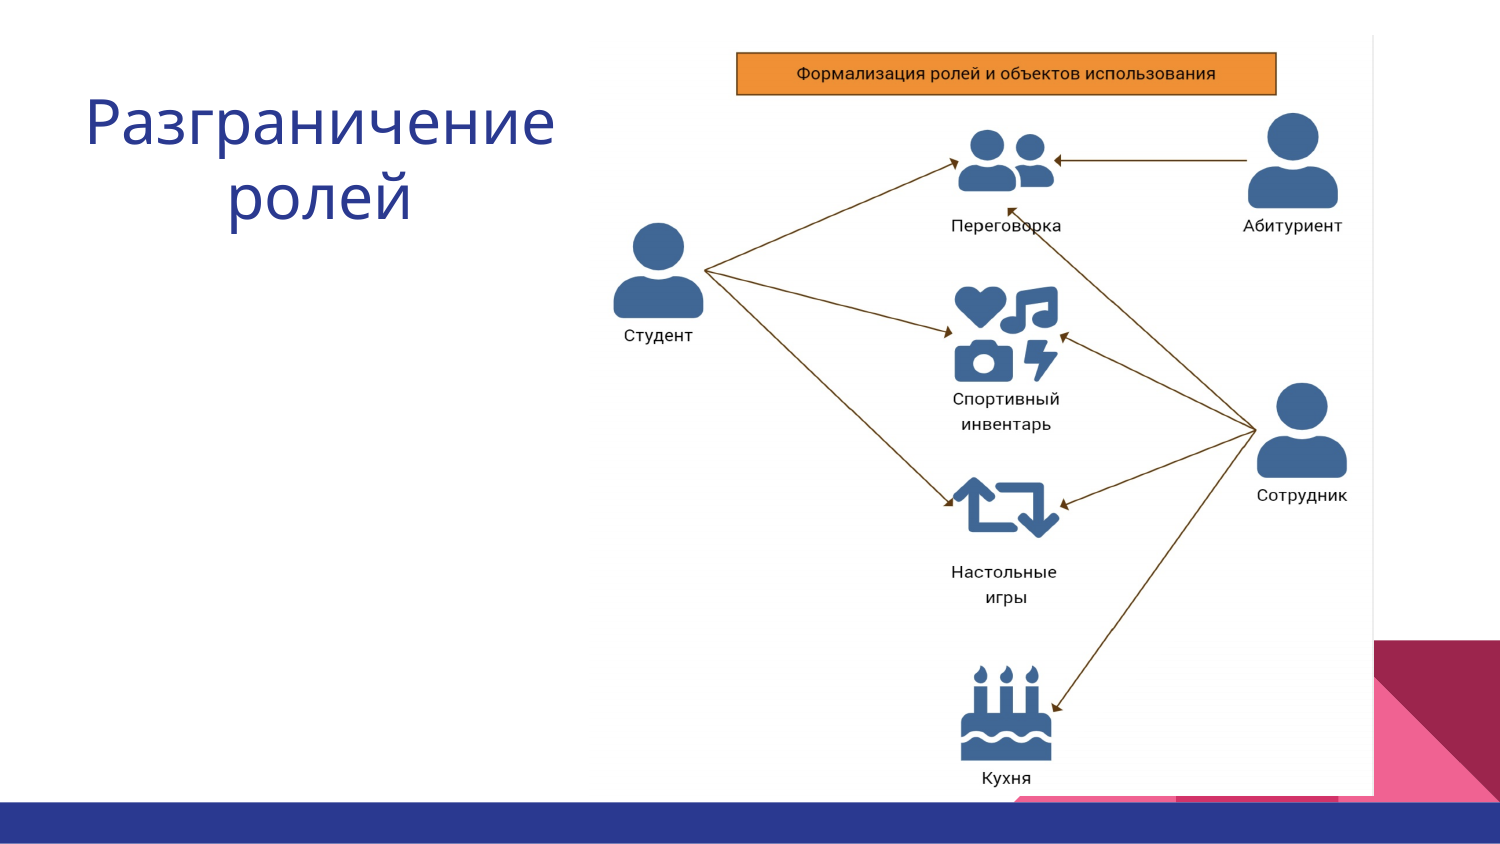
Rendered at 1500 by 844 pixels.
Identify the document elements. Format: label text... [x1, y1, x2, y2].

picture [589, 35, 1374, 796]
title Разграничение ролей [51, 67, 584, 422]
